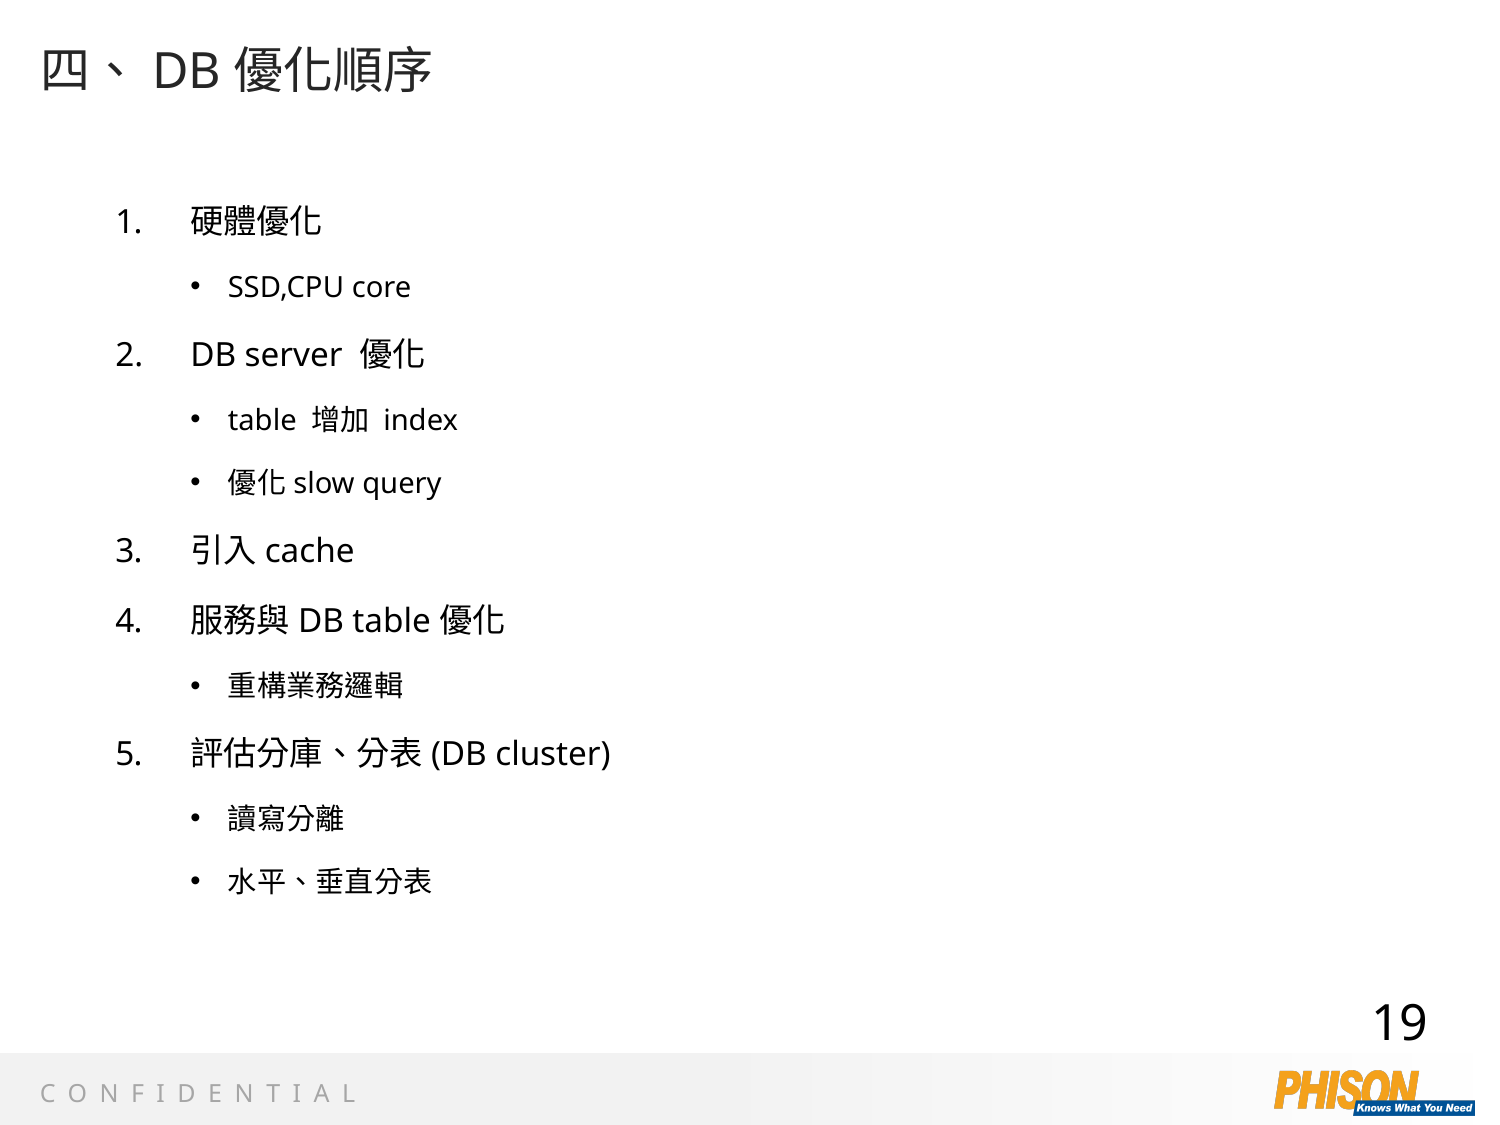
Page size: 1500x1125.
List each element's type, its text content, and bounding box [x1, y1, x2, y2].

title 四、DB優化順序 [25, 20, 1475, 125]
picture [1274, 1070, 1475, 1116]
slide_number 19 [1105, 982, 1443, 1043]
list 硬體優化 SSD,CPU core DB server 優化 table 增加 index 優化slow query 引入cache 服務與DB table優化 重構業務邏輯 評估分庫、分表(DB cluster) 讀寫分離 水平、垂直分表 [25, 172, 1475, 1008]
